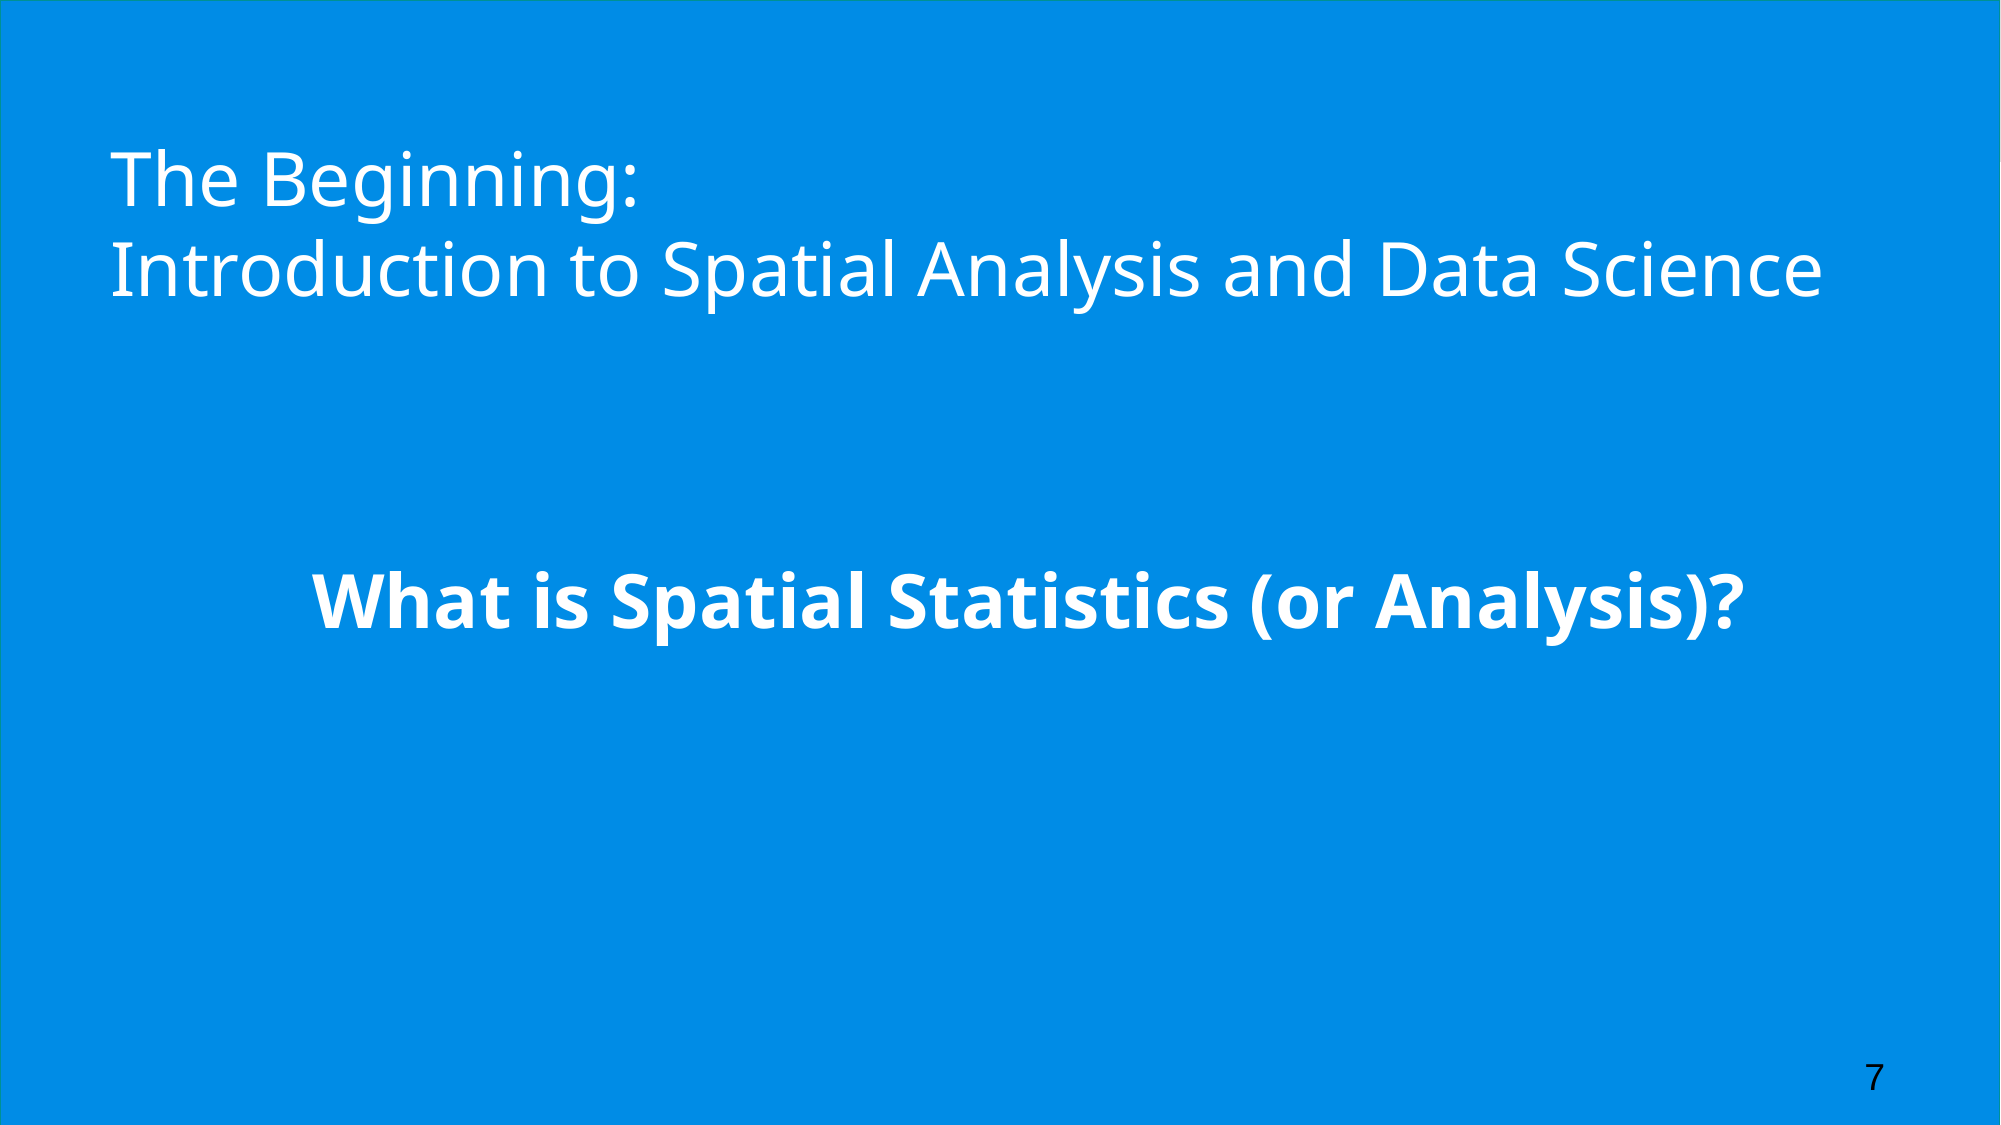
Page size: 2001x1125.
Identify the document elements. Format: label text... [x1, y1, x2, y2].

text_box 7 [1849, 1045, 1939, 1070]
text_box [0, 0, 2000, 1125]
title The Beginning: Introduction to Spatial Analysis and Data Science [95, 123, 1939, 337]
